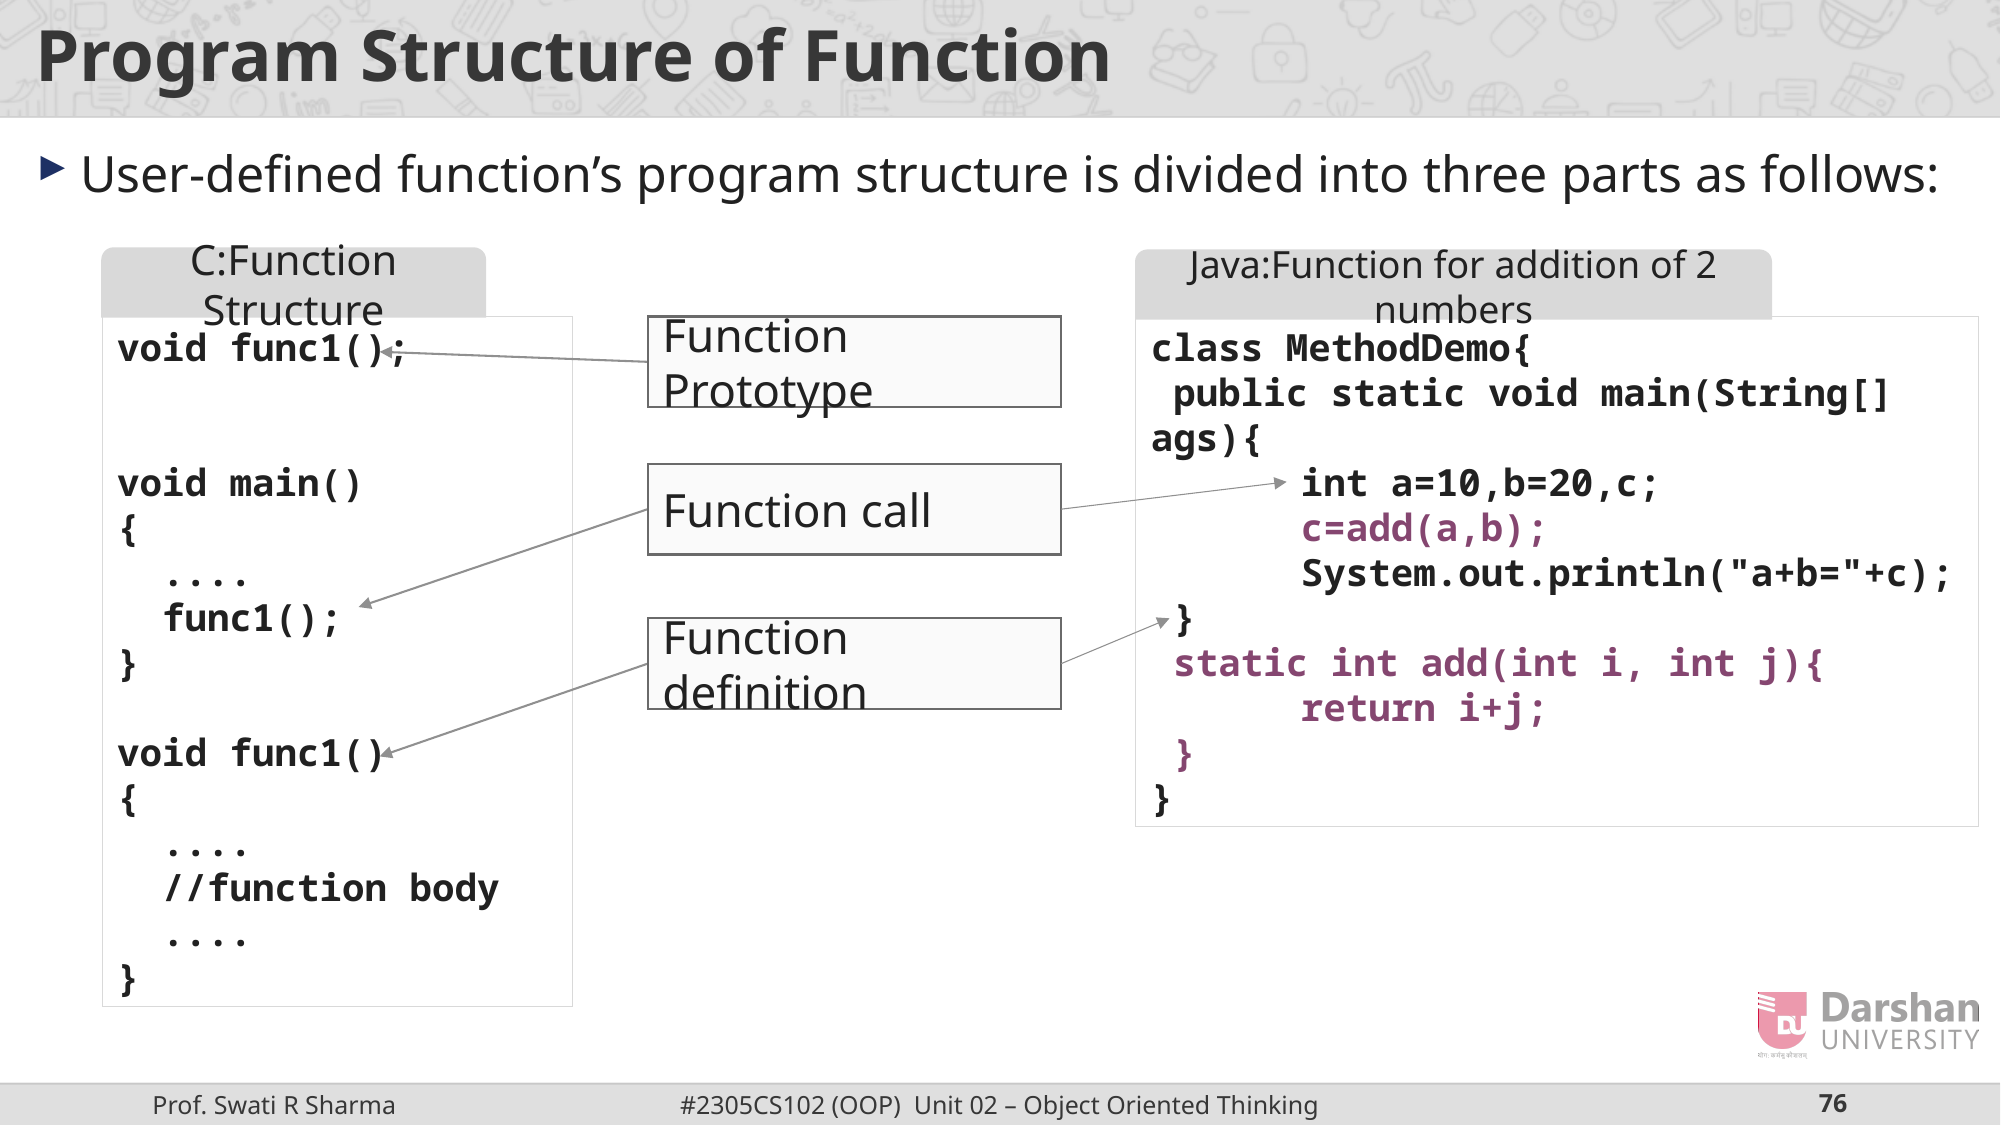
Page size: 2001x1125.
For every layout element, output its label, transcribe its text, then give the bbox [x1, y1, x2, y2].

title Declaring an Object [1758, 992, 1979, 1059]
title Program Structure of Function [0, 0, 2000, 117]
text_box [358, 509, 648, 608]
text_box Function call [647, 463, 1062, 556]
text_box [379, 663, 648, 757]
text_box Function definition [647, 617, 1062, 710]
text_box C:Function Structure [101, 247, 487, 318]
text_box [1061, 481, 1287, 510]
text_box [1061, 618, 1170, 664]
text_box Function Prototype [647, 315, 1062, 408]
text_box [379, 351, 648, 362]
list User-defined function’s program structure is divided into three parts as follows: [21, 141, 1979, 242]
text_box class MethodDemo{ public static void main(String[] ags){ int a=10,b=20,c; c=add(a,b); System.out.println("a+b="+c); } static int add(int i, int j){ return i+j; } } [1135, 316, 1979, 827]
text_box void func1(); void main() { .... func1(); } void func1() { .... //function body .... } [102, 316, 573, 1007]
text_box Java:Function for addition of 2 numbers [1135, 249, 1773, 320]
